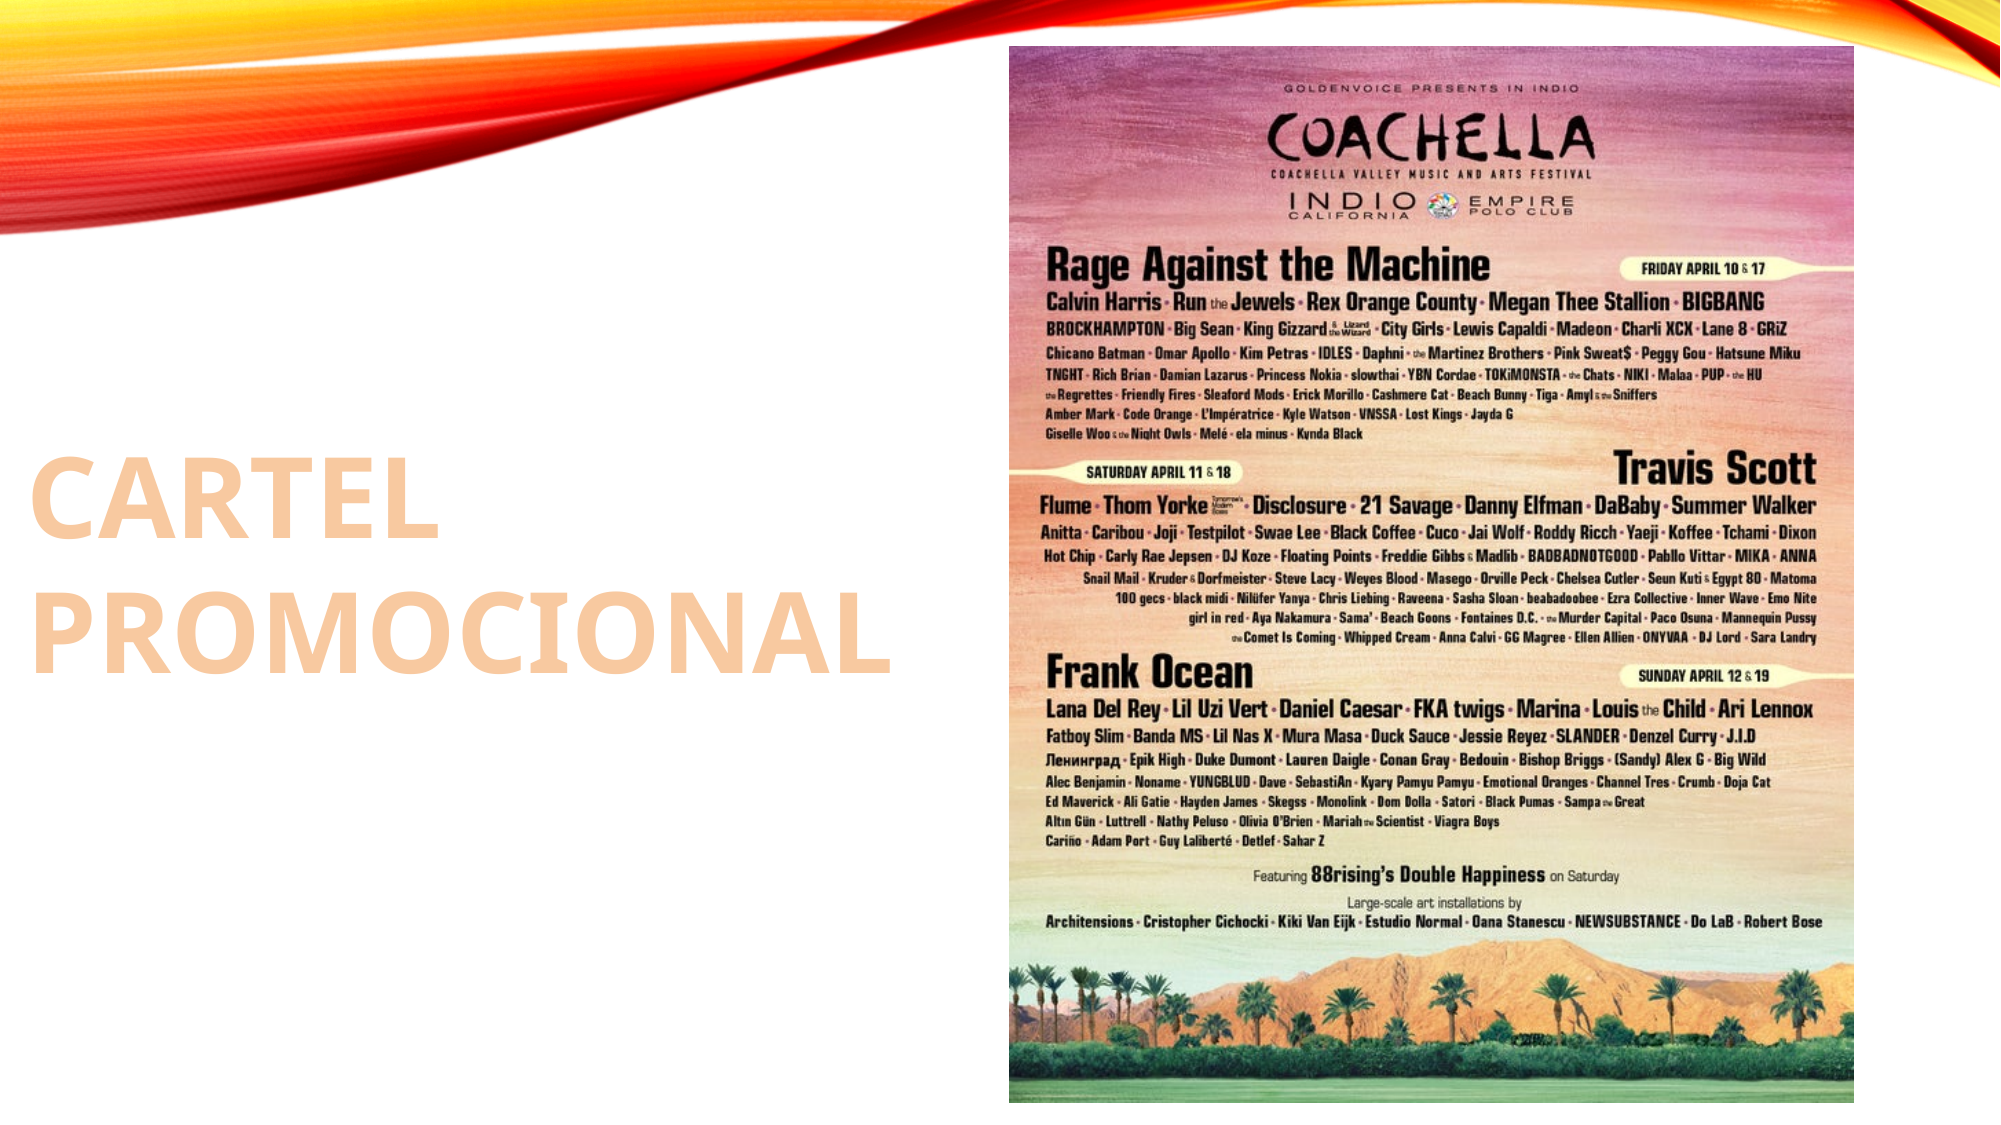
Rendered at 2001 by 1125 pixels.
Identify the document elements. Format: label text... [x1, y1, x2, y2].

text_box CARTEL PROMOCIONAL [11, 418, 976, 704]
picture [0, 0, 2000, 1103]
